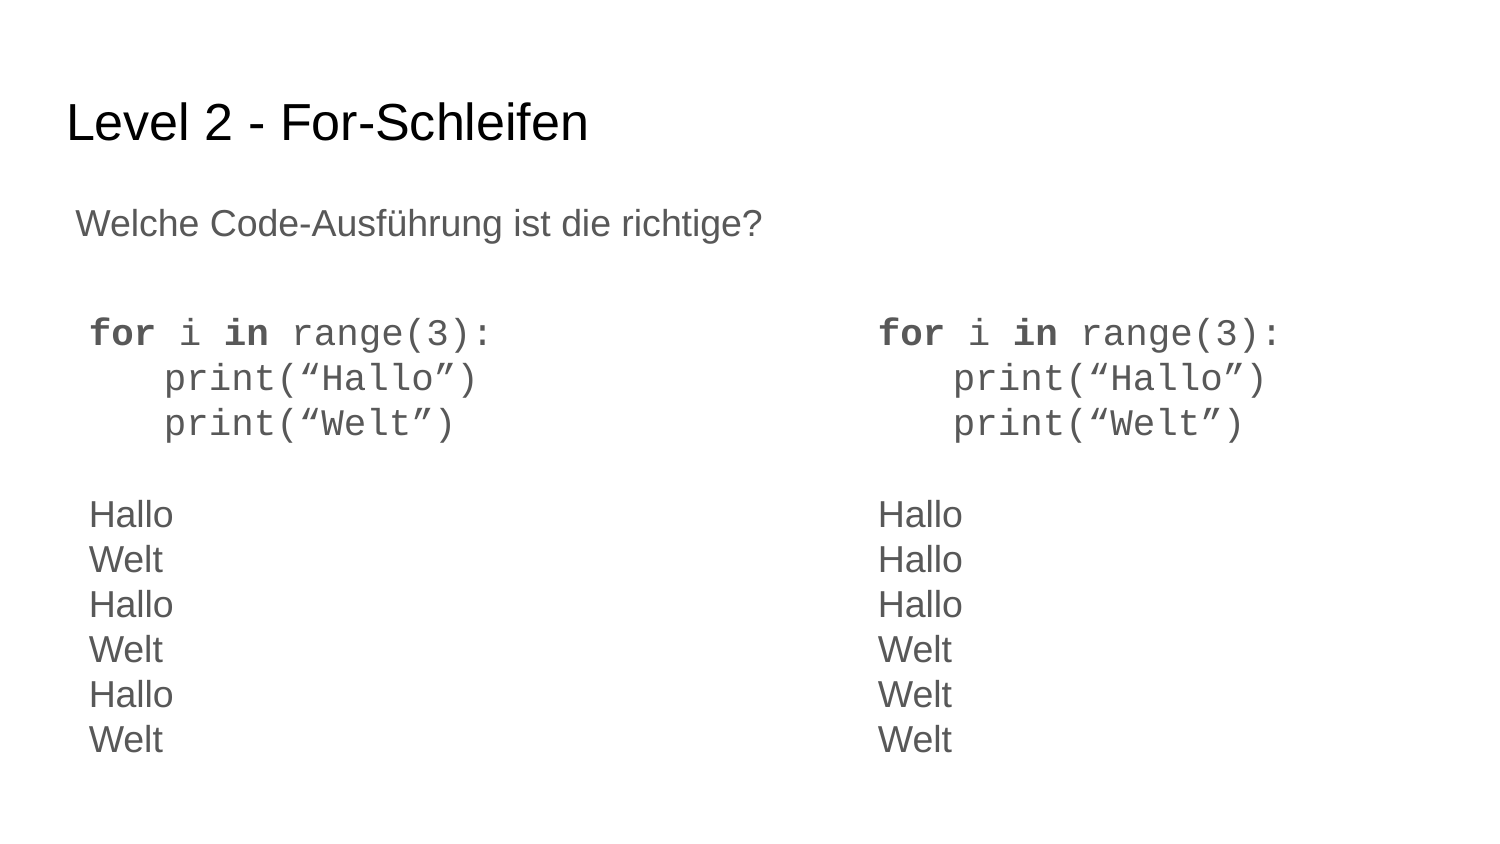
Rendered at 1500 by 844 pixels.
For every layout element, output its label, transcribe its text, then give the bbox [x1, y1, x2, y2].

text_box Hallo Welt Hallo Welt Hallo Welt [73, 475, 592, 776]
text_box Welche Code-Ausführung ist die richtige? [60, 184, 956, 260]
text_box Hallo Hallo Hallo Welt Welt Welt [862, 475, 1381, 776]
text_box for i in range(3): print(“Hallo”) print(“Welt”) [73, 293, 566, 459]
title Level 2 - For-Schleifen [50, 72, 1450, 168]
text_box for i in range(3): print(“Hallo”) print(“Welt”) [862, 293, 1355, 459]
